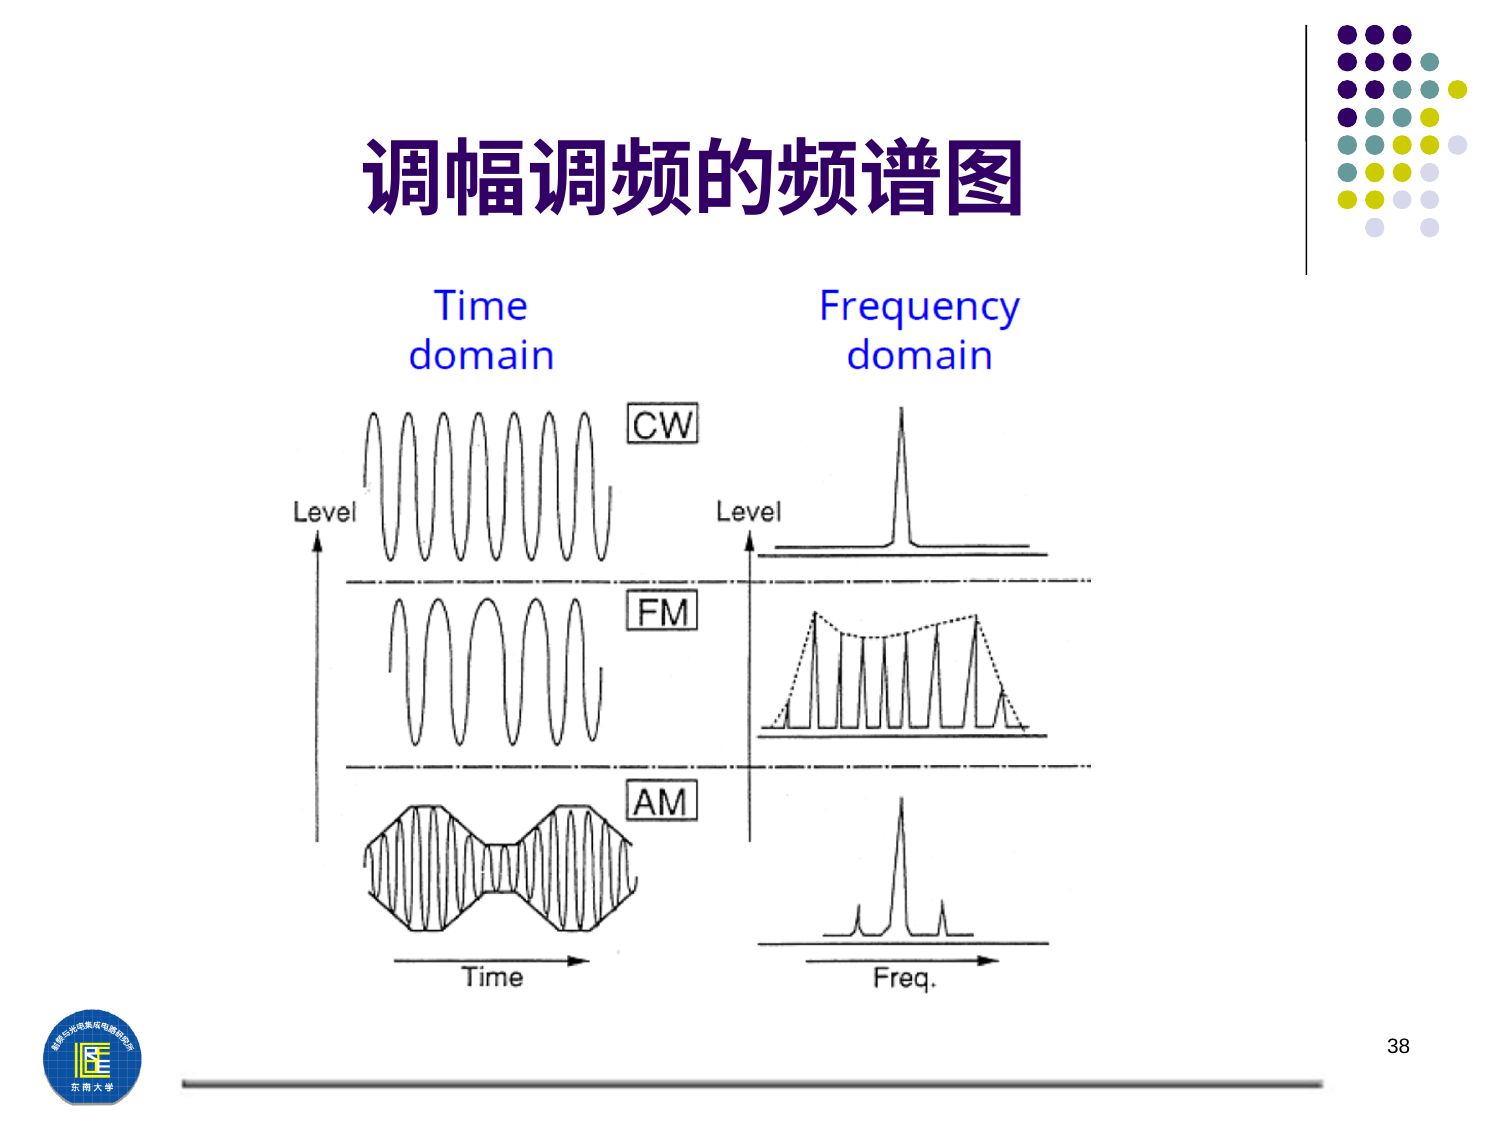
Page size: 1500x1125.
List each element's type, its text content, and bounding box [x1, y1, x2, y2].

picture [171, 1058, 1353, 1111]
slide_number 38 [1074, 1024, 1426, 1101]
picture [277, 255, 1091, 1049]
title 调幅调频的频谱图 [75, 20, 1313, 233]
picture [34, 999, 148, 1113]
